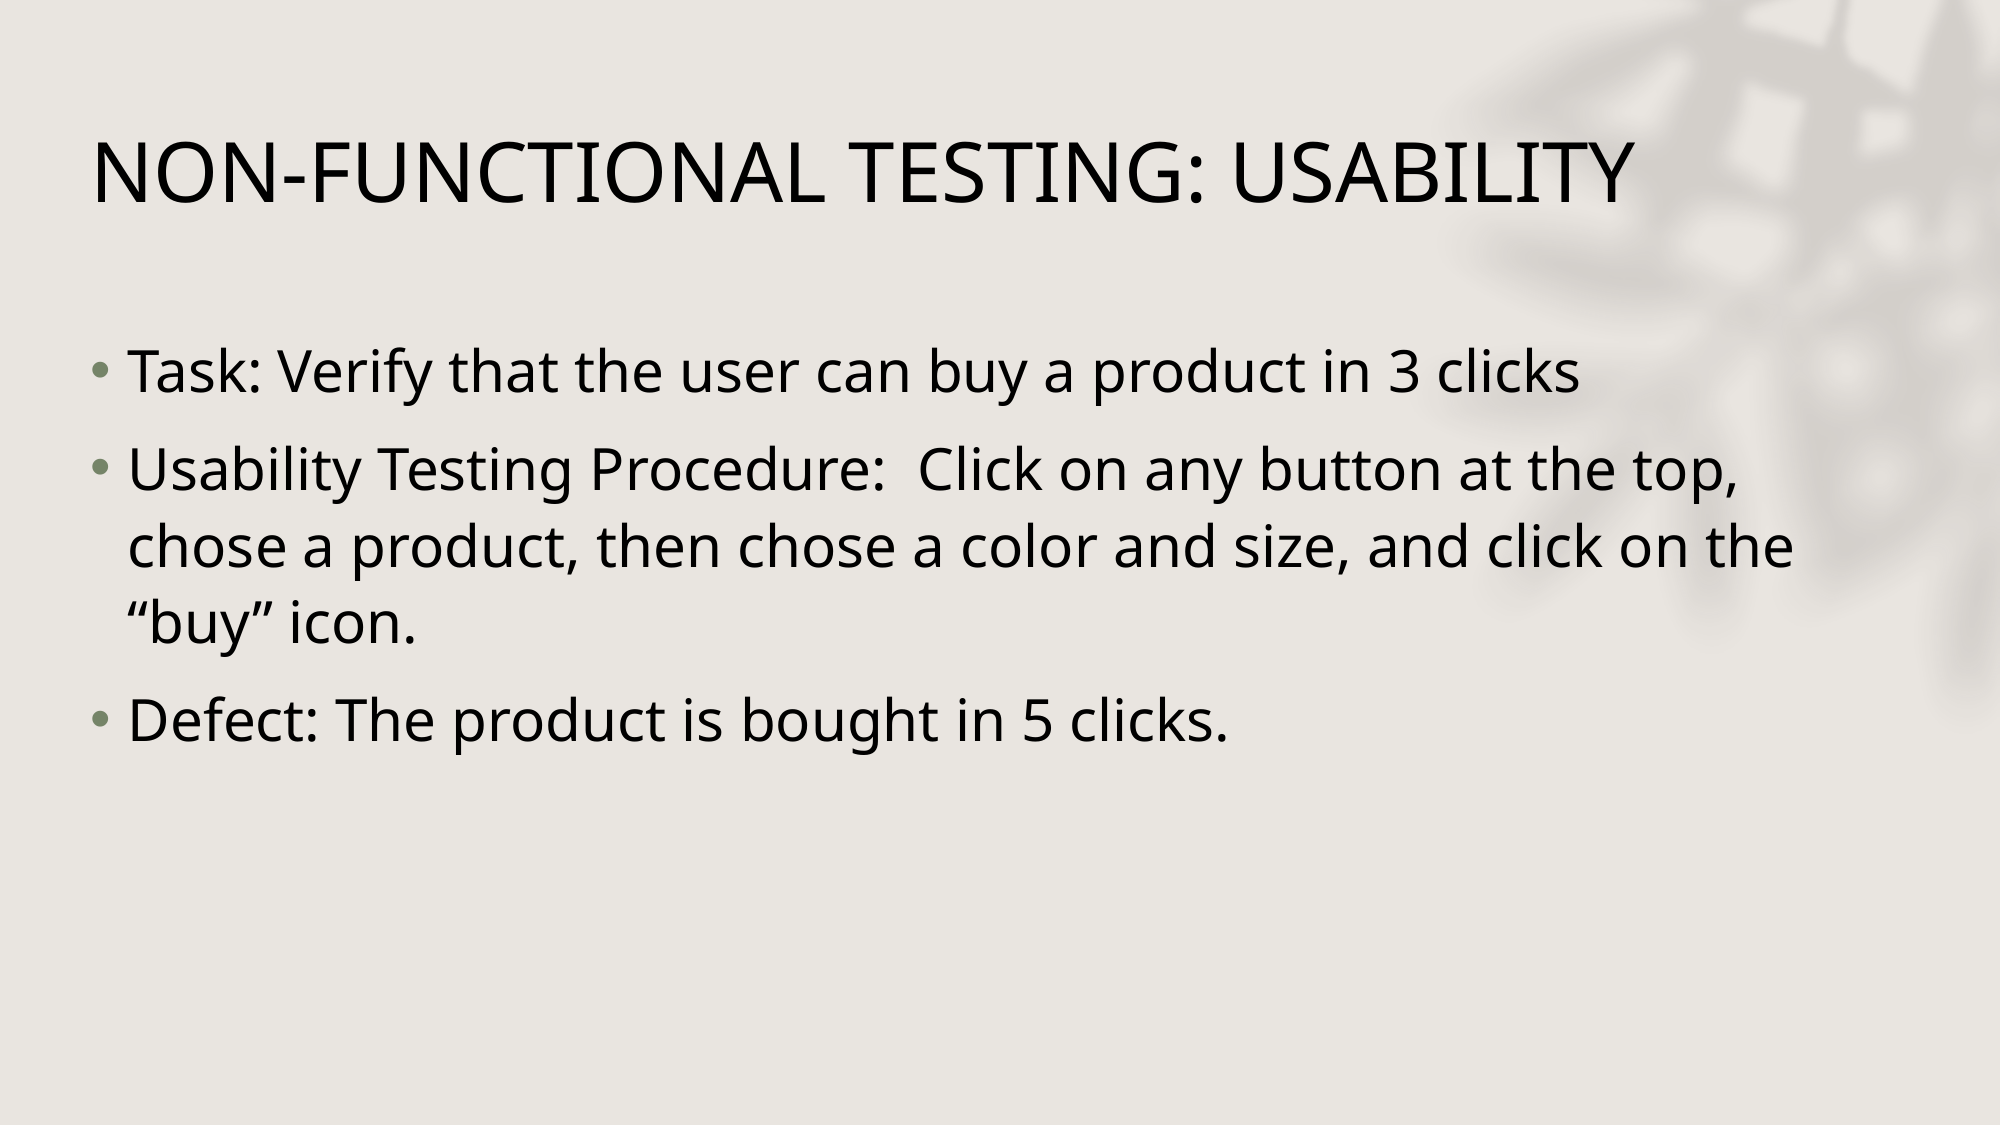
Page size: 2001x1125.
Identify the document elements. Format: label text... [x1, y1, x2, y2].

list Task: Verify that the user can buy a product in 3 clicks Usability Testing Procedure: Click on any button at the top, chose a product, then chose a color and size, and click on the “buy” icon. Defect: The product is bought in 5 clicks. [75, 319, 1925, 1009]
title NON-FUNCTIONAL TESTING: USABILITY [75, 60, 1863, 278]
